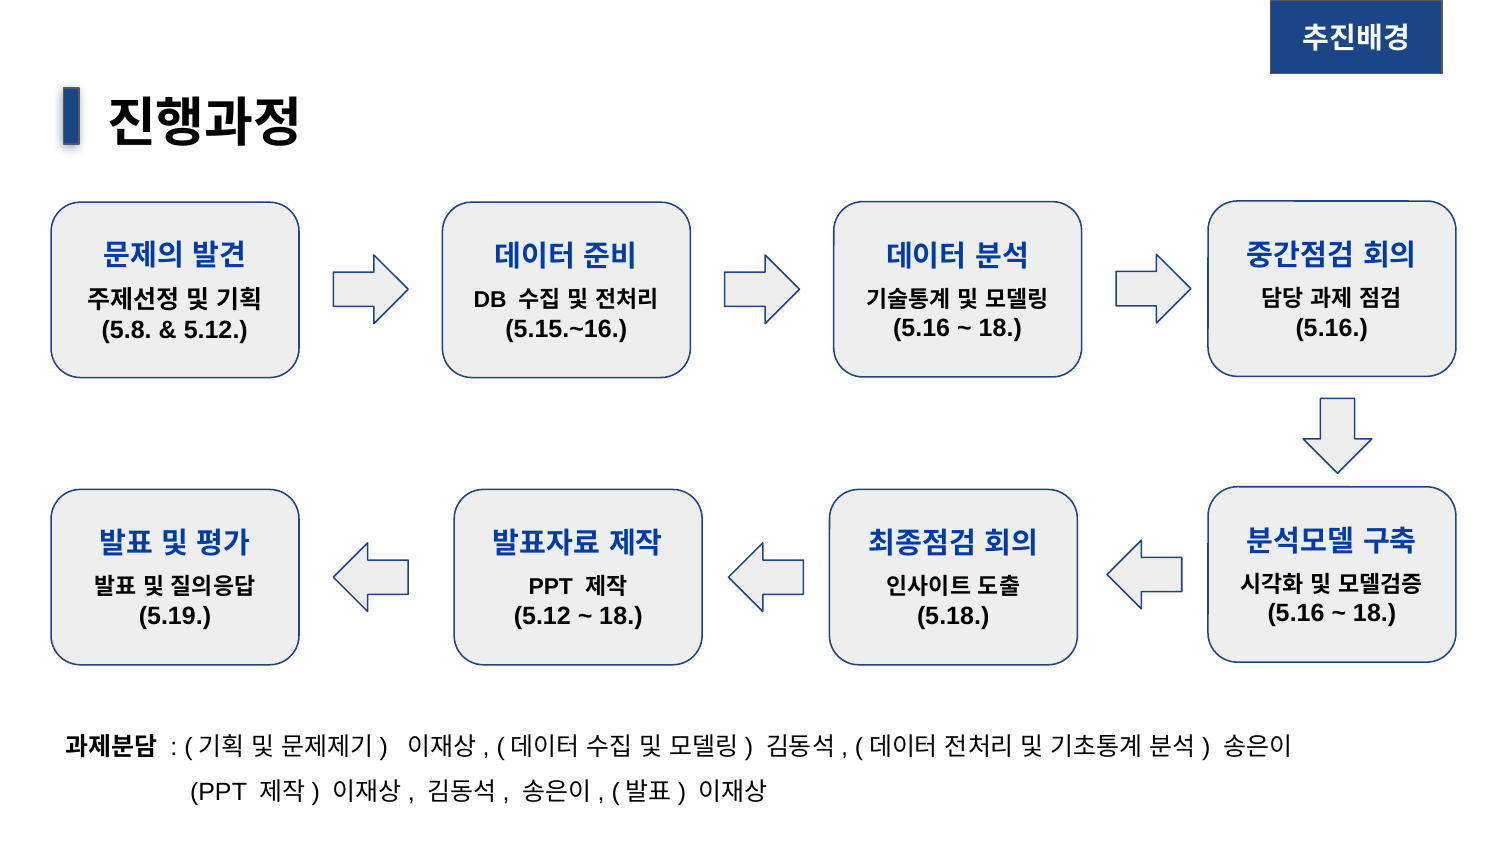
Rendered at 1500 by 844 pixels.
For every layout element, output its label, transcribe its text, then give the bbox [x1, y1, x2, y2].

text_box [333, 254, 409, 324]
text_box [1303, 398, 1372, 474]
text_box [63, 88, 79, 145]
text_box 발표자료 제작 PPT 제작 (5.12 ~ 18.) [454, 489, 703, 665]
text_box 중간점검 회의 담당 과제 점검 (5.16.) [1207, 200, 1456, 377]
text_box [333, 542, 409, 612]
text_box 최종점검 회의 인사이트 도출 (5.18.) [829, 489, 1078, 665]
text_box 발표 및 평가 발표 및 질의응답 (5.19.) [51, 489, 299, 665]
text_box 분석모델 구축 시각화 및 모델검증 (5.16 ~ 18.) [1207, 486, 1456, 663]
text_box 추진배경 [1270, 0, 1443, 74]
title 진행과정 [51, 72, 1449, 167]
text_box [1106, 540, 1182, 609]
text_box 데이터 분석 기술통계 및 모델링 (5.16 ~ 18.) [833, 201, 1082, 377]
text_box [728, 542, 804, 612]
text_box [1116, 254, 1191, 324]
text_box 문제의 발견 주제선정 및 기획 (5.8. & 5.12.) [51, 202, 299, 378]
text_box 데이터 준비 DB 수집 및 전처리 (5.15.~16.) [442, 202, 691, 378]
text_box 과제분담 : (기획 및 문제제기) 이재상, (데이터 수집 및 모델링) 김동석, (데이터 전처리 및 기초통계 분석) 송은이 (PPT 제작) 이재상, 김동석, 송은이, (발표) 이재상 [50, 700, 1482, 821]
text_box [724, 254, 800, 324]
